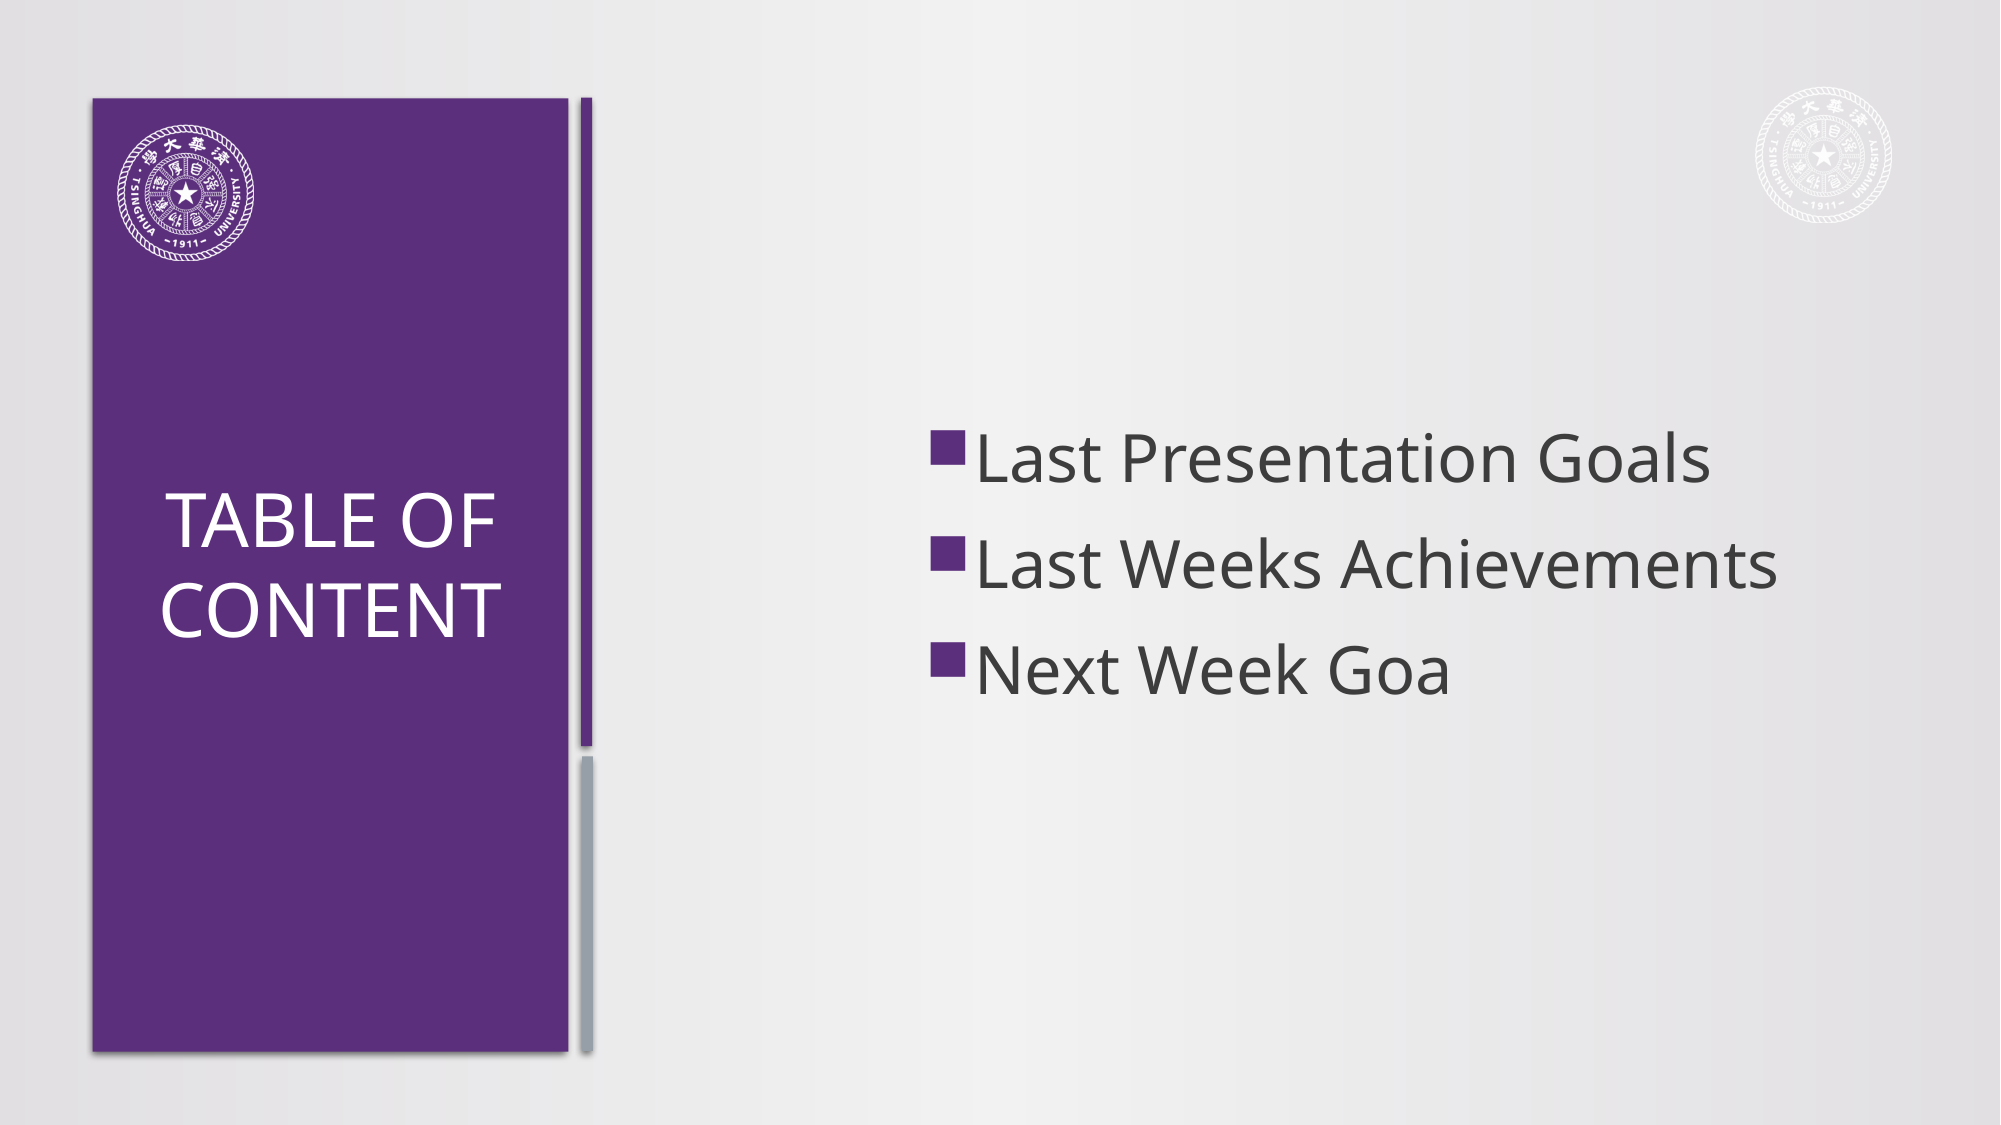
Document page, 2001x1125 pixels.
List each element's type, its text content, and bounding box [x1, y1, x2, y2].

title TABLE OF CONTENT [120, 322, 541, 802]
list Last Presentation Goals Last Weeks Achievements Next Week Goa [909, 186, 1904, 938]
